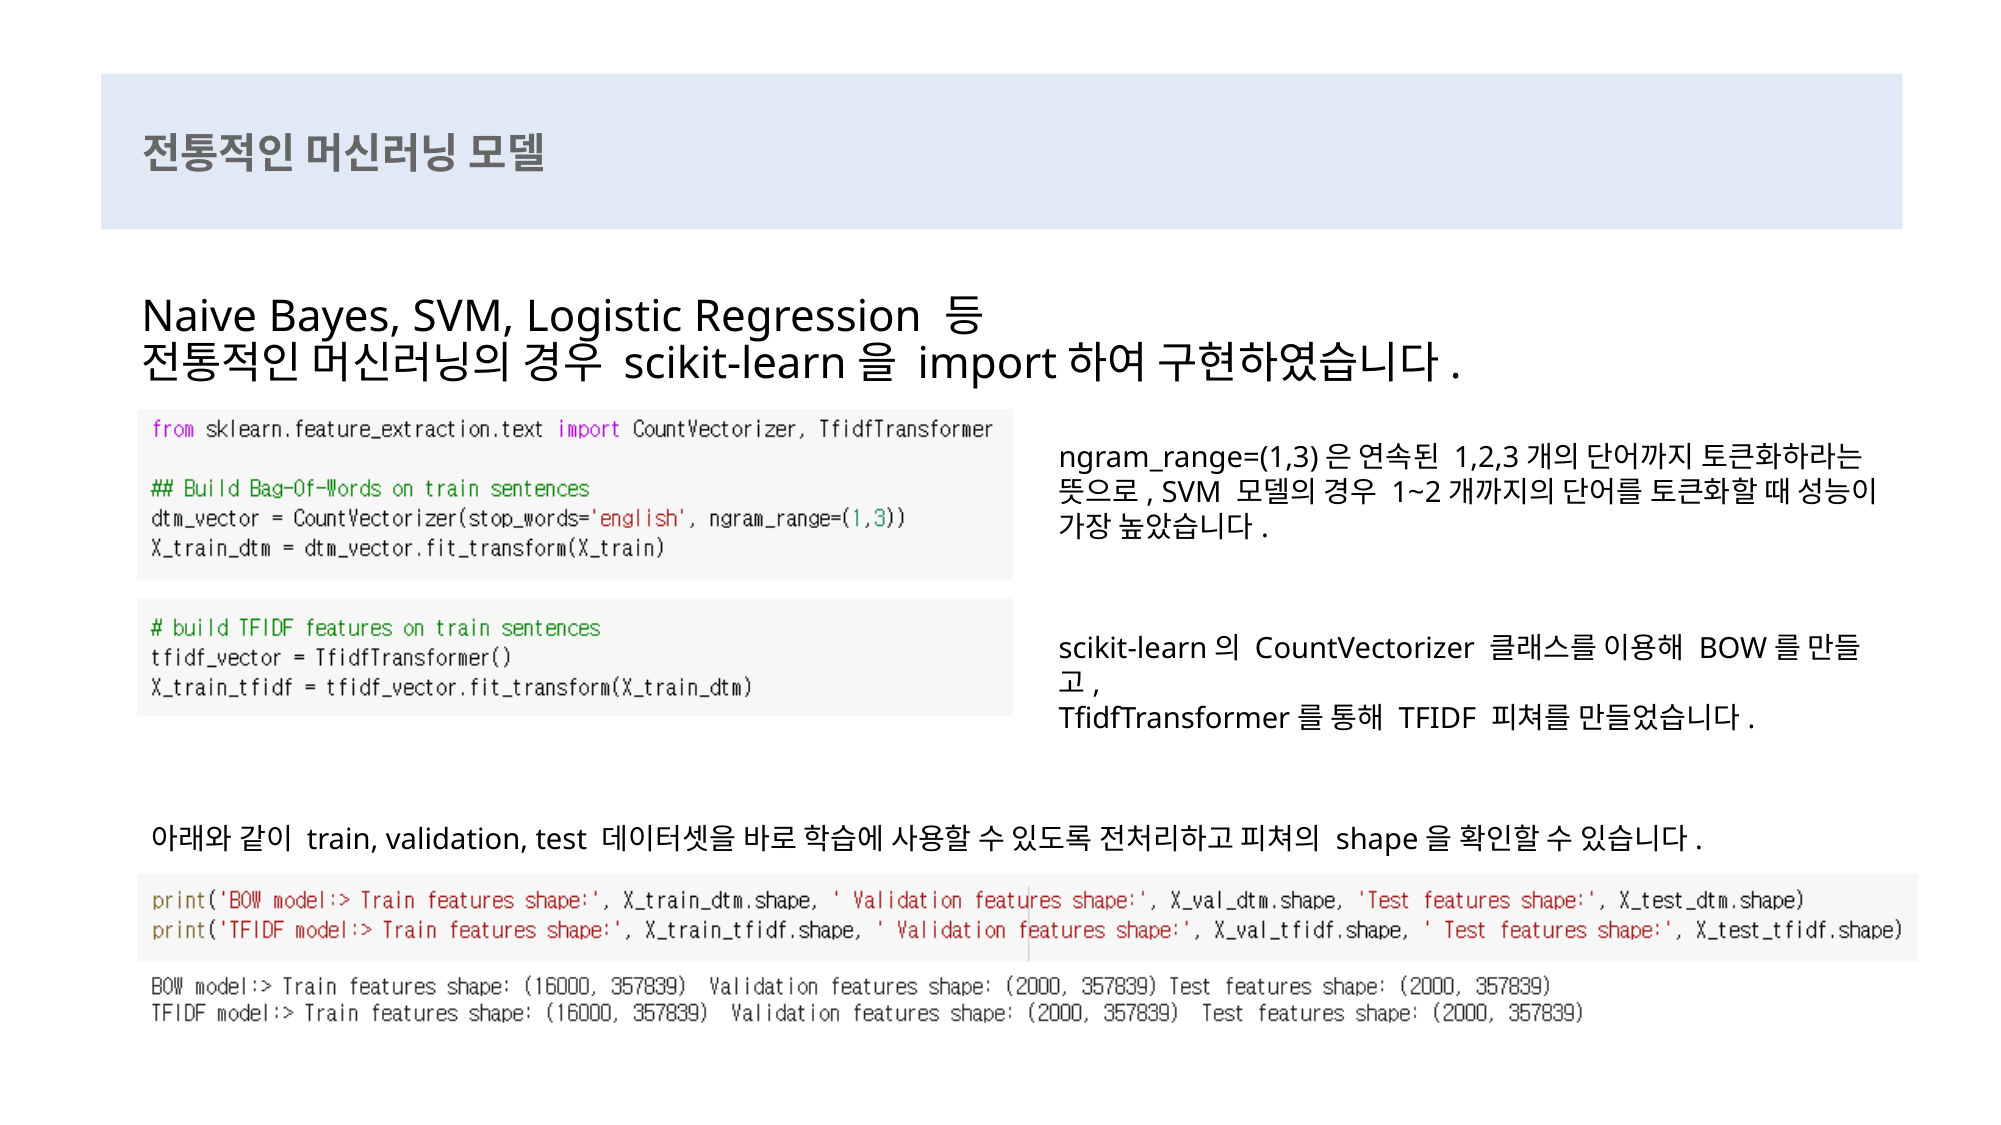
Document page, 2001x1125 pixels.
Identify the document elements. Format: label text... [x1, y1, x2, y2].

picture [137, 409, 1013, 716]
text_box 전통적인 머신러닝 모델 [101, 73, 1903, 230]
text_box scikit-learn의 CountVectorizer 클래스를 이용해 BOW를 만들고, TfidfTransformer를 통해 TFIDF 피쳐를 만들었습니다. [1043, 614, 1907, 750]
text_box ngram_range=(1,3)은 연속된 1,2,3개의 단어까지 토큰화하라는 뜻으로, SVM 모델의 경우 1~2개까지의 단어를 토큰화할 때 성능이 가장 높았습니다. [1043, 423, 1915, 559]
text_box 아래와 같이 train, validation, test 데이터셋을 바로 학습에 사용할 수 있도록 전처리하고 피쳐의 shape을 확인할 수 있습니다. [136, 805, 1918, 871]
picture [137, 874, 1918, 1038]
list Naive Bayes, SVM, Logistic Regression 등 전통적인 머신러닝의 경우 scikit-learn을 import하여 구현하였습니다. [97, 285, 1610, 403]
